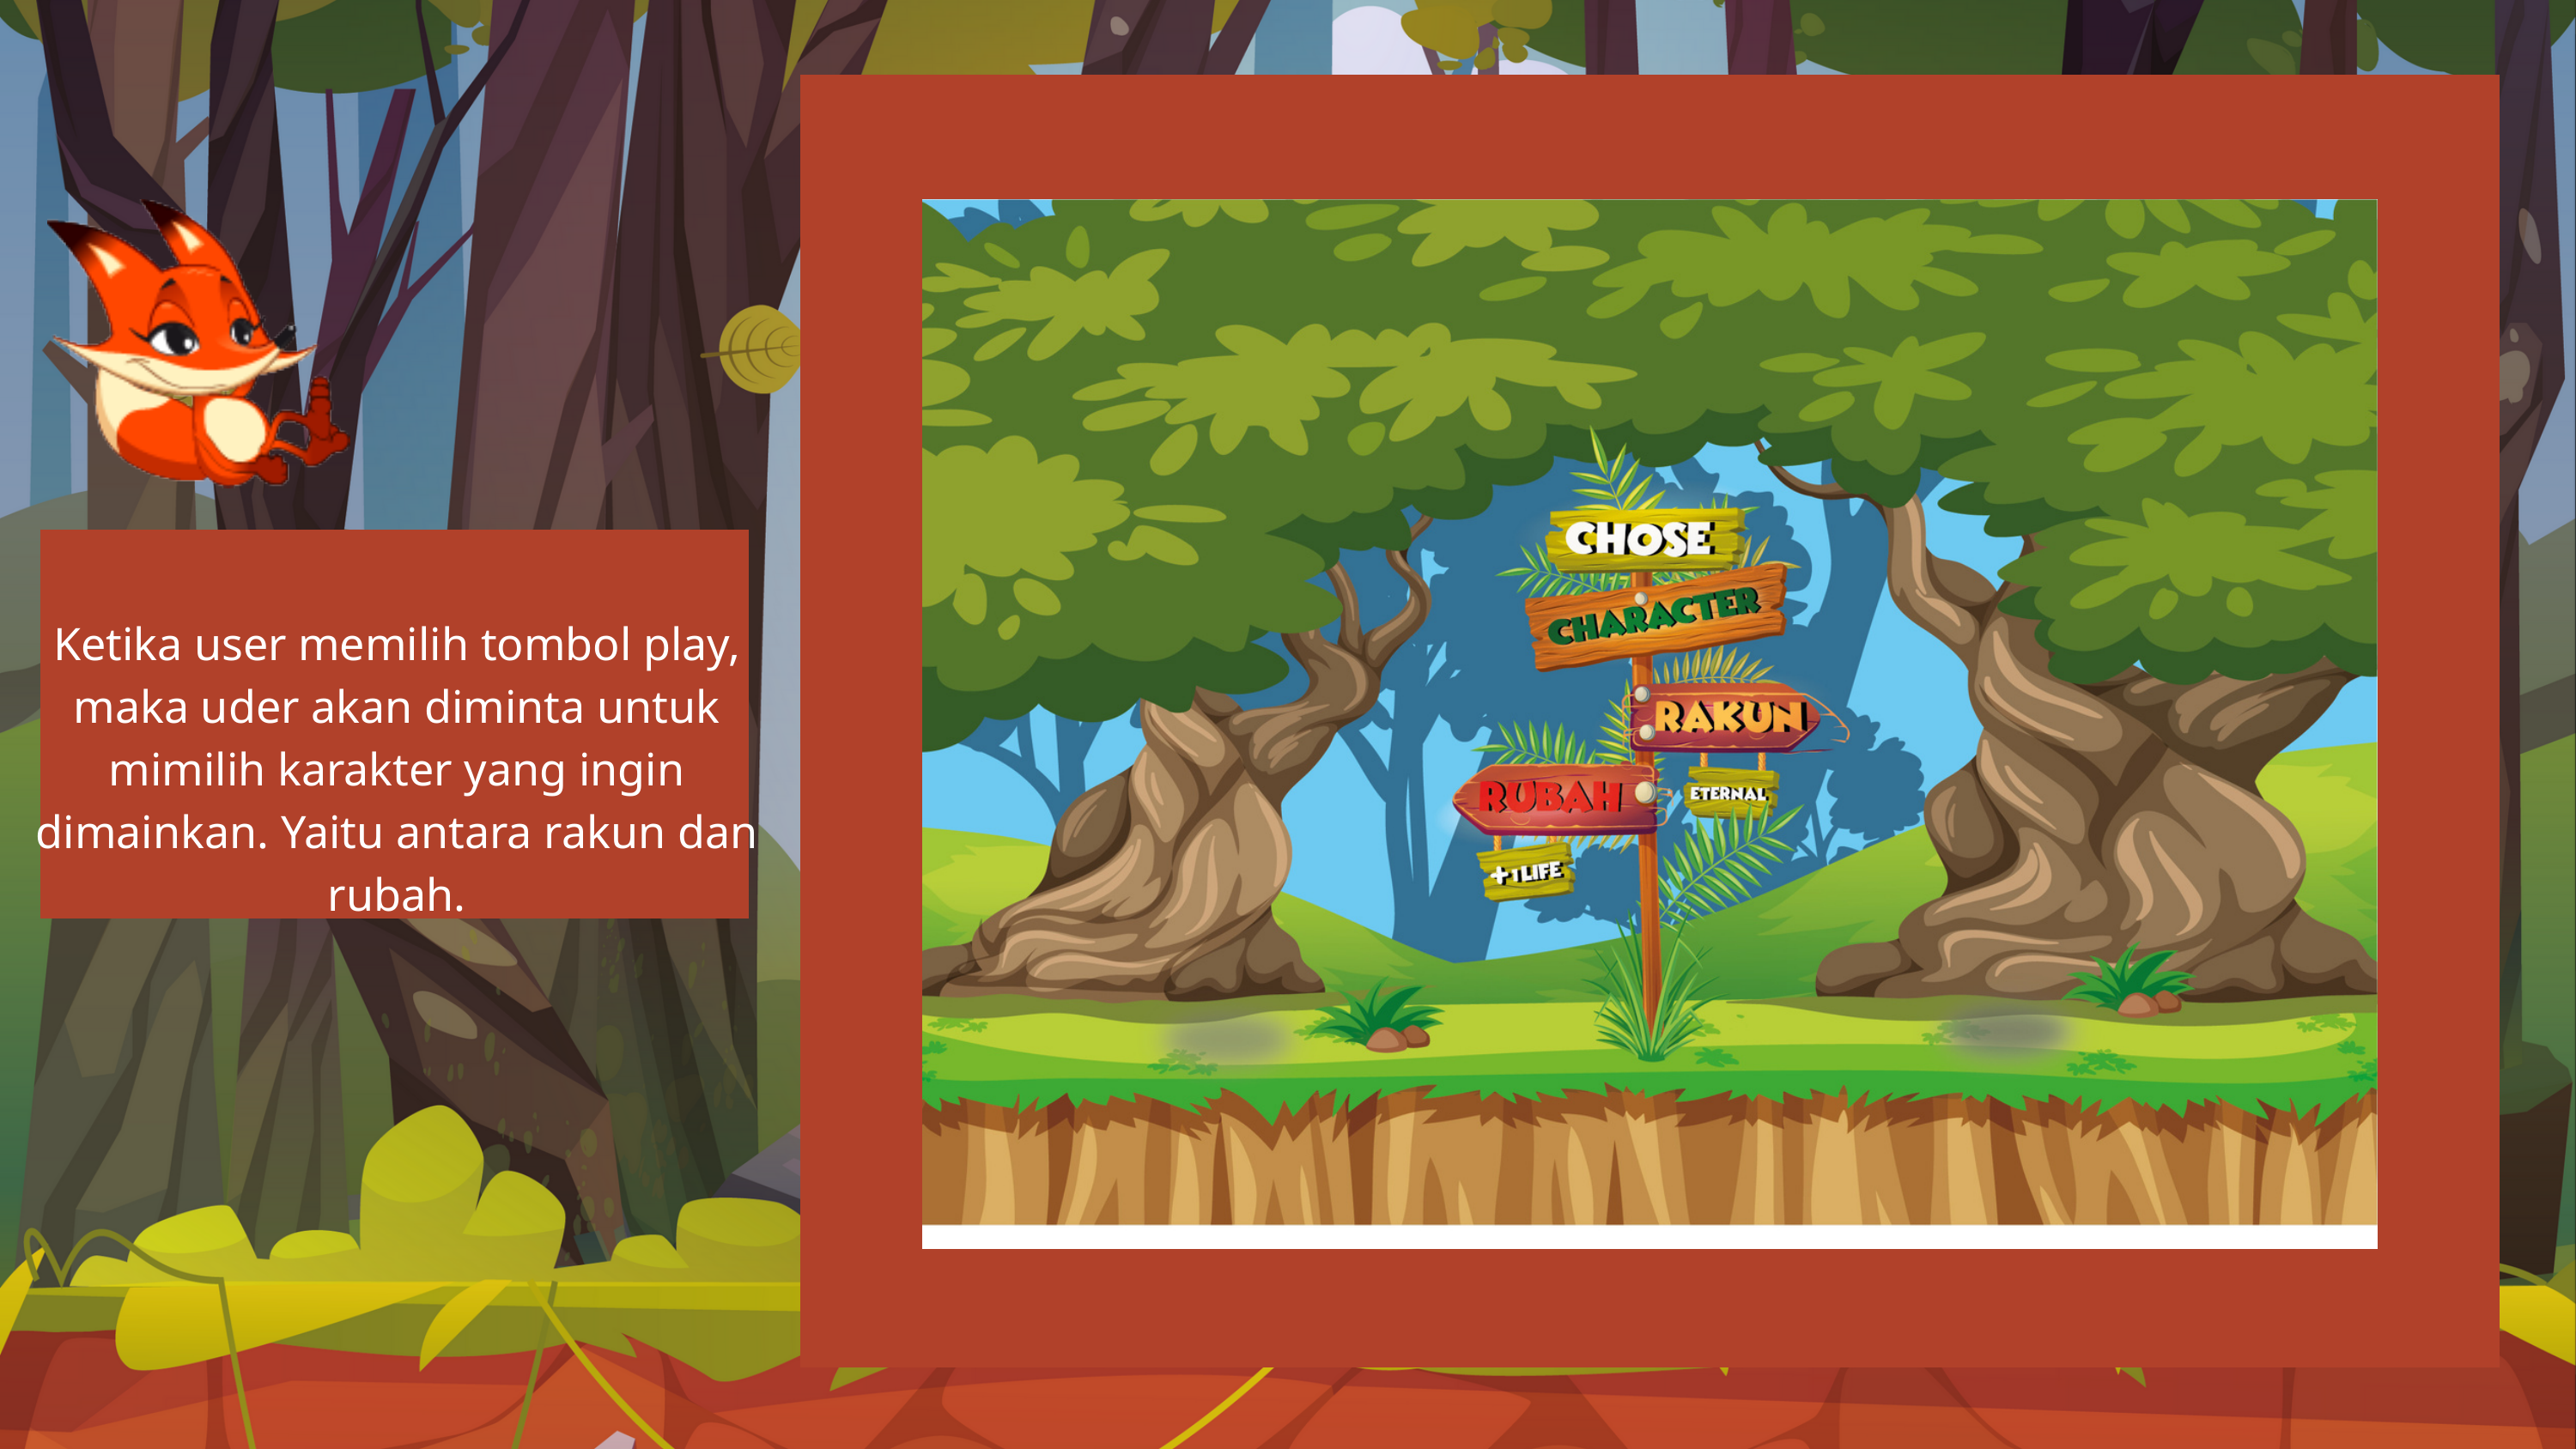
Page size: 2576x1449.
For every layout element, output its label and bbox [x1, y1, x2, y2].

text_box [799, 74, 2500, 1368]
text_box [10, 491, 784, 1036]
picture [0, 0, 2576, 1449]
